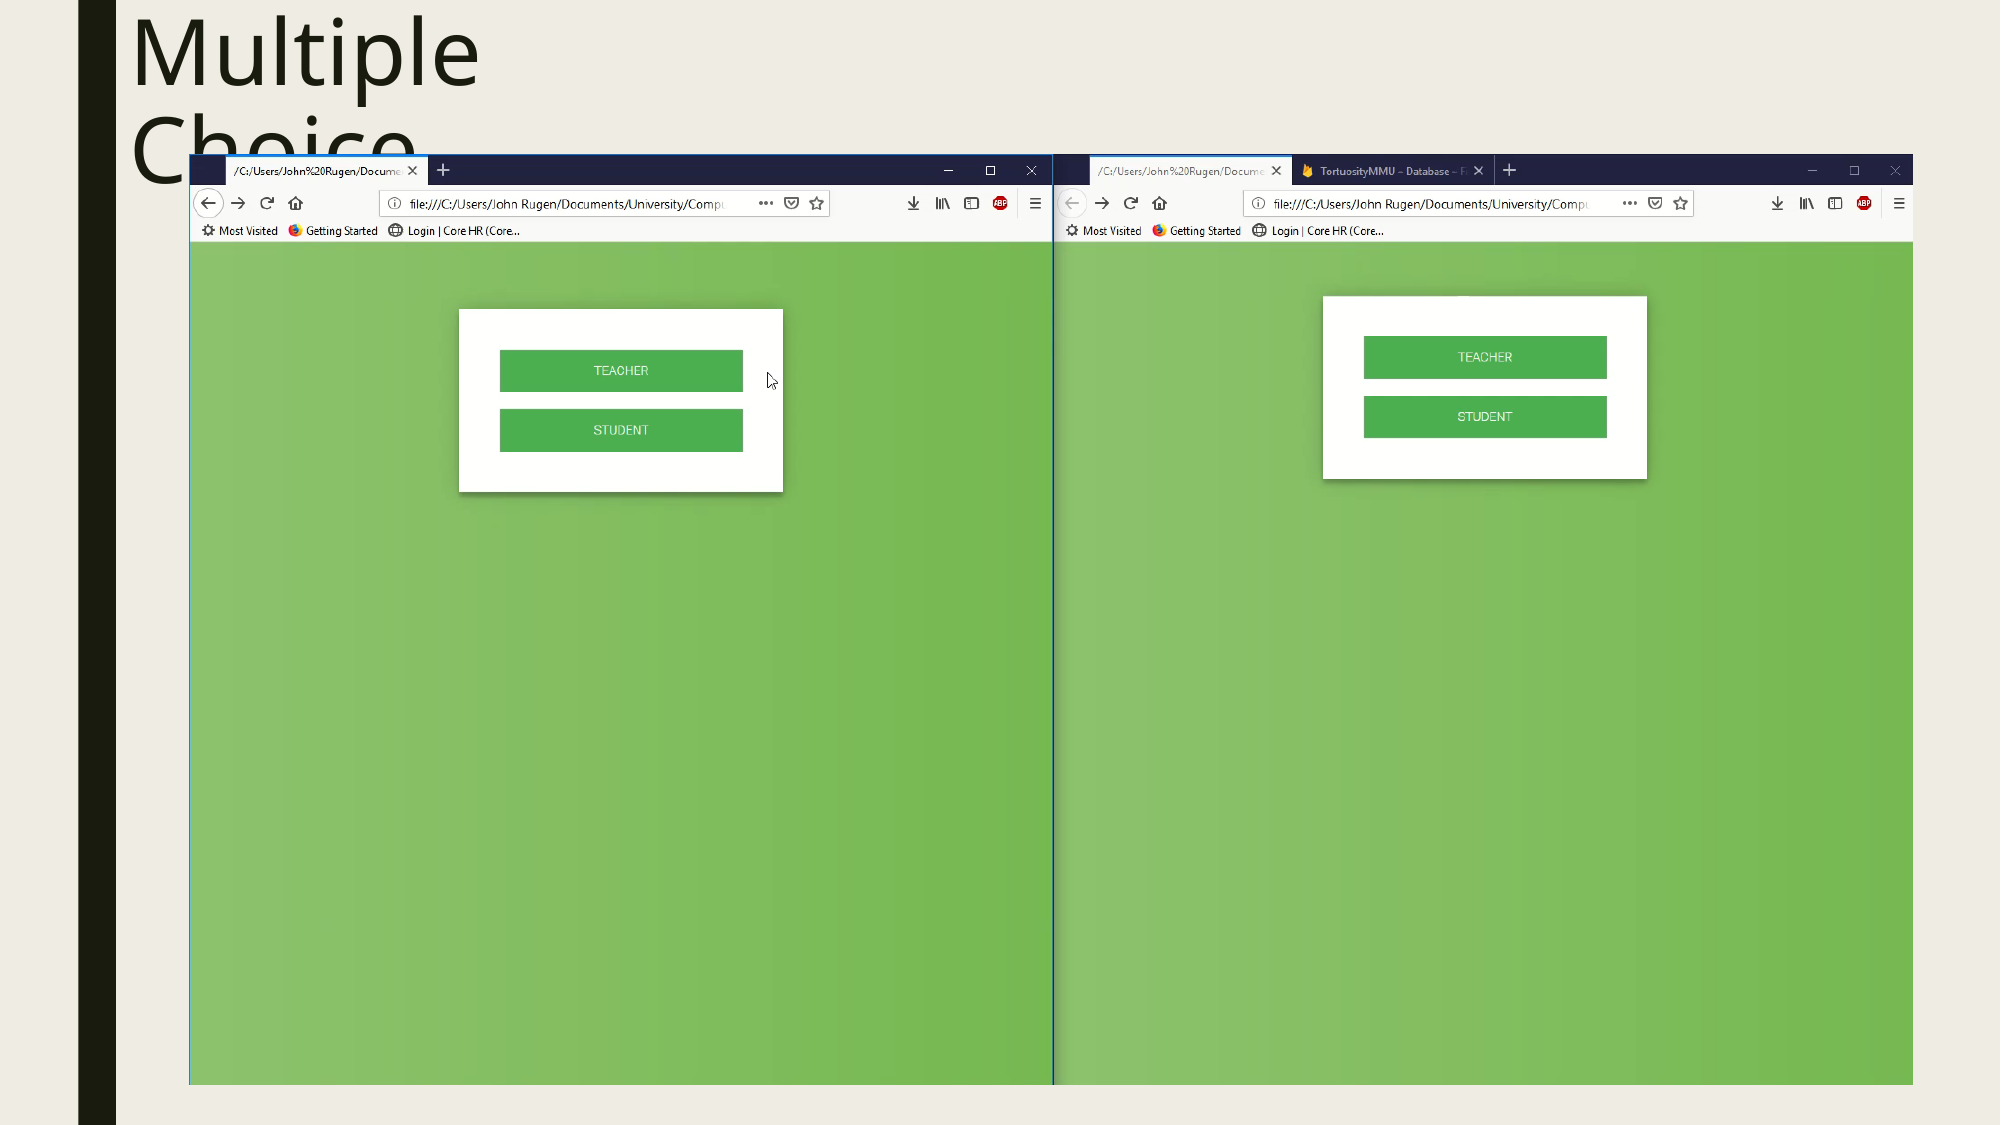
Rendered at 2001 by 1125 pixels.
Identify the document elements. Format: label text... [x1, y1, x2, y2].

title Multiple Choice [114, 0, 786, 133]
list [188, 154, 1914, 1085]
